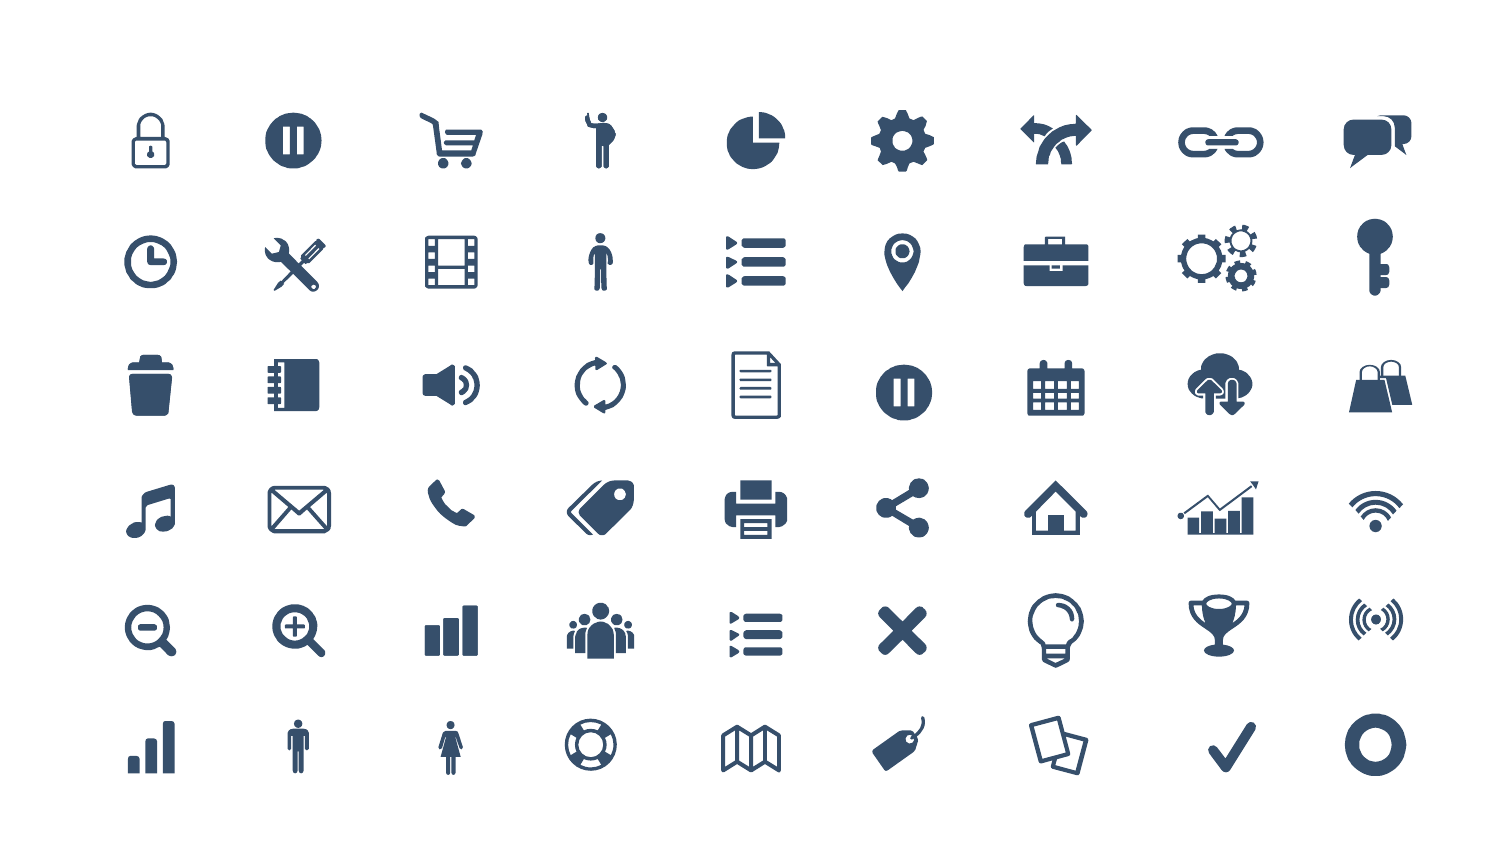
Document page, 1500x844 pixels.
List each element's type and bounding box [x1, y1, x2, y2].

text_box [741, 238, 786, 248]
text_box [424, 605, 478, 656]
text_box [419, 112, 483, 169]
text_box [1187, 353, 1253, 416]
text_box [126, 484, 175, 538]
text_box [592, 602, 610, 620]
text_box [743, 647, 783, 656]
text_box [1027, 359, 1085, 416]
text_box [578, 613, 591, 626]
text_box [131, 112, 170, 169]
text_box [726, 274, 738, 288]
text_box [267, 485, 332, 534]
text_box [876, 364, 933, 421]
text_box [721, 724, 781, 773]
text_box [624, 620, 632, 629]
text_box [1208, 722, 1256, 773]
text_box [1023, 236, 1089, 287]
text_box [425, 235, 478, 289]
text_box [566, 480, 603, 536]
text_box [729, 645, 740, 658]
text_box [726, 236, 738, 250]
text_box [1177, 481, 1259, 535]
text_box [611, 613, 623, 626]
text_box [1344, 713, 1407, 776]
text_box [564, 718, 617, 771]
text_box [726, 256, 738, 269]
text_box [127, 755, 140, 774]
text_box [1348, 359, 1413, 413]
text_box [594, 365, 626, 414]
text_box [1027, 593, 1084, 668]
text_box [145, 738, 158, 774]
text_box [1348, 490, 1404, 533]
text_box [267, 359, 320, 412]
text_box [287, 719, 309, 774]
text_box [569, 620, 577, 629]
text_box [578, 480, 634, 536]
text_box [729, 630, 740, 641]
text_box [1188, 594, 1250, 657]
text_box [265, 112, 322, 169]
text_box [741, 276, 786, 286]
text_box [588, 233, 613, 291]
text_box [741, 257, 786, 267]
text_box [726, 112, 786, 170]
text_box [878, 606, 927, 655]
text_box [124, 604, 177, 657]
text_box [584, 112, 616, 169]
text_box [574, 356, 607, 406]
text_box [127, 354, 174, 416]
text_box [724, 480, 788, 539]
text_box [871, 110, 934, 172]
text_box [872, 716, 925, 771]
text_box [1024, 480, 1088, 535]
text_box [438, 720, 464, 775]
text_box [124, 235, 178, 289]
text_box [422, 364, 480, 406]
text_box [264, 237, 326, 292]
text_box [729, 611, 740, 624]
text_box [162, 721, 175, 774]
text_box [272, 604, 326, 658]
text_box [1348, 598, 1404, 641]
text_box [1178, 127, 1264, 158]
text_box [884, 233, 921, 292]
text_box [731, 351, 781, 419]
text_box [1357, 218, 1393, 296]
text_box [1020, 114, 1092, 165]
text_box [743, 613, 783, 622]
text_box [1029, 715, 1089, 776]
text_box [876, 478, 929, 538]
text_box [566, 621, 635, 659]
text_box [427, 479, 475, 527]
text_box [1343, 115, 1412, 169]
text_box [1177, 224, 1258, 292]
text_box [743, 630, 783, 640]
